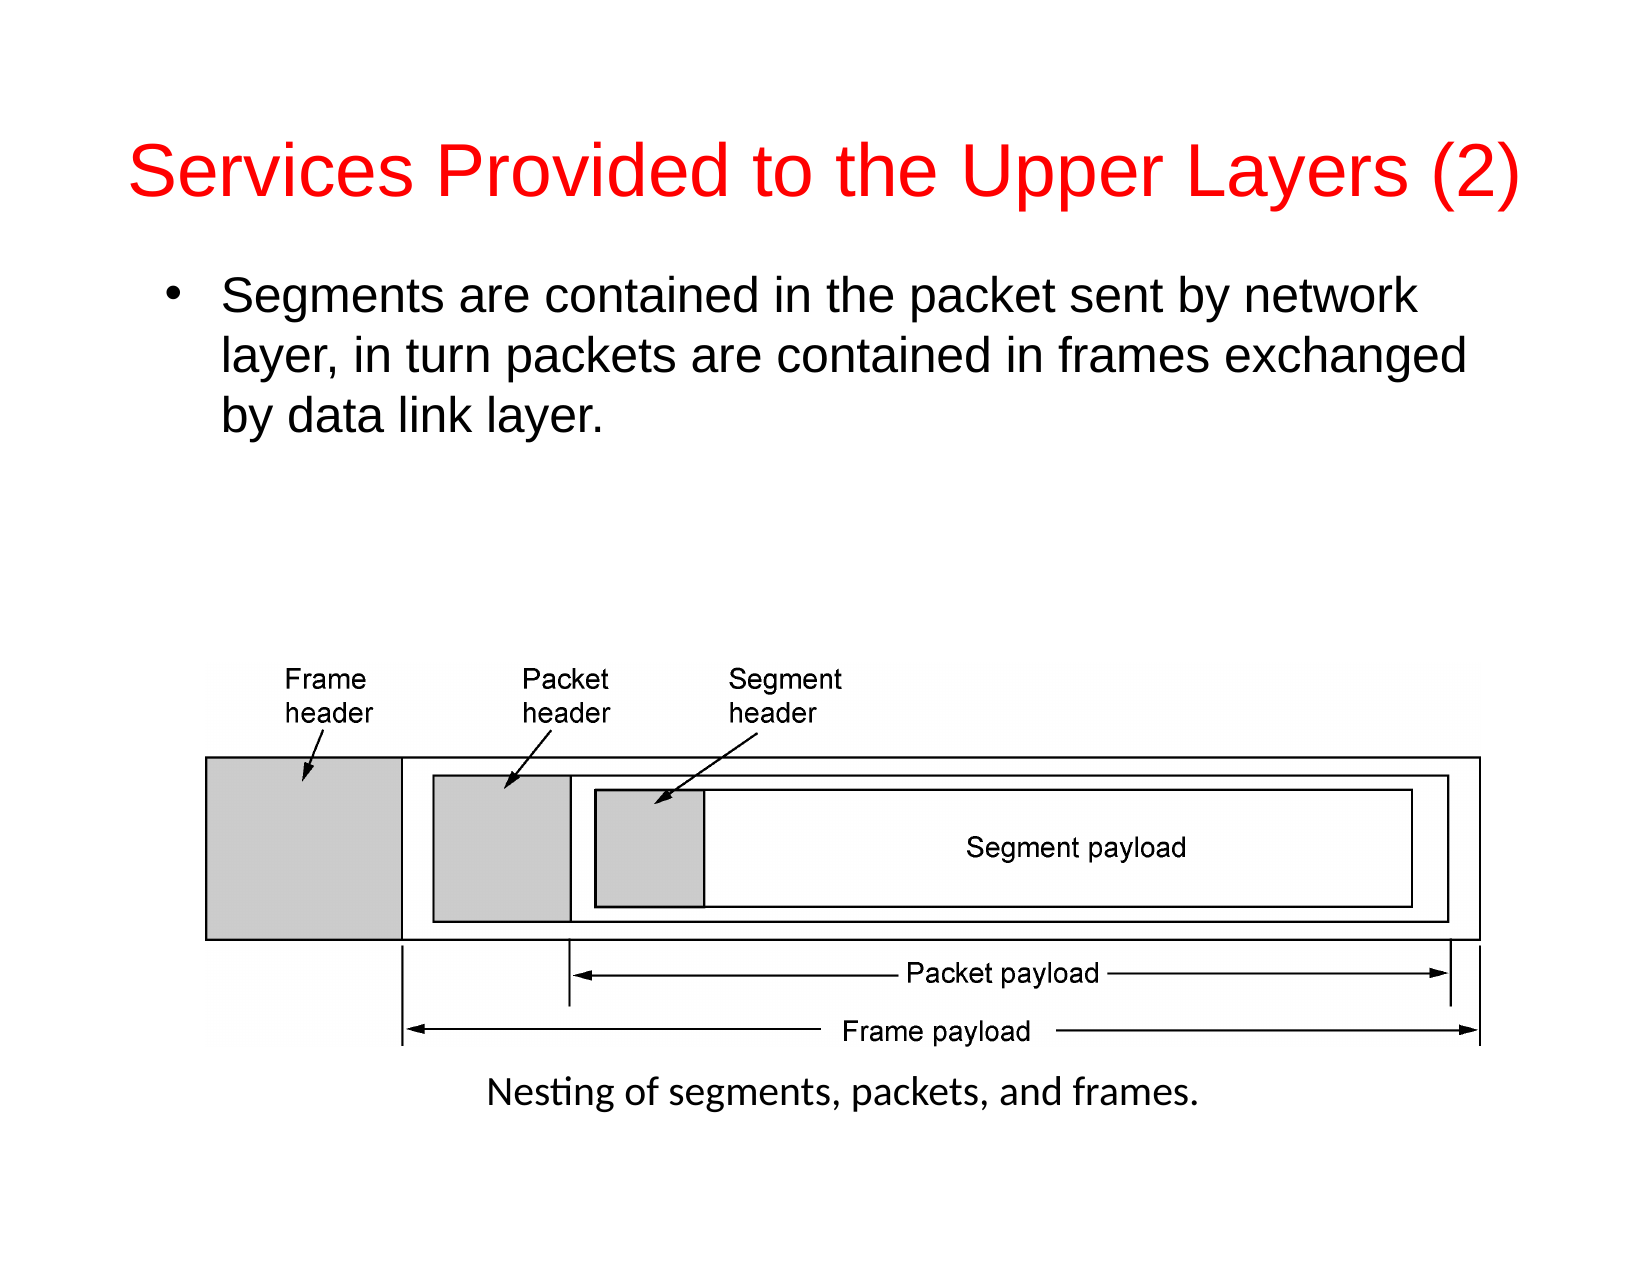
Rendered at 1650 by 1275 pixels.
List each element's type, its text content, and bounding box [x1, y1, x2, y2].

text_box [205, 662, 1482, 1118]
title Services Provided to the Upper Layers (2) [125, 119, 1525, 335]
text_box Segments are contained in the packet sent by network layer, in turn packets are contained in frames exchanged by data link layer. [162, 260, 1525, 443]
